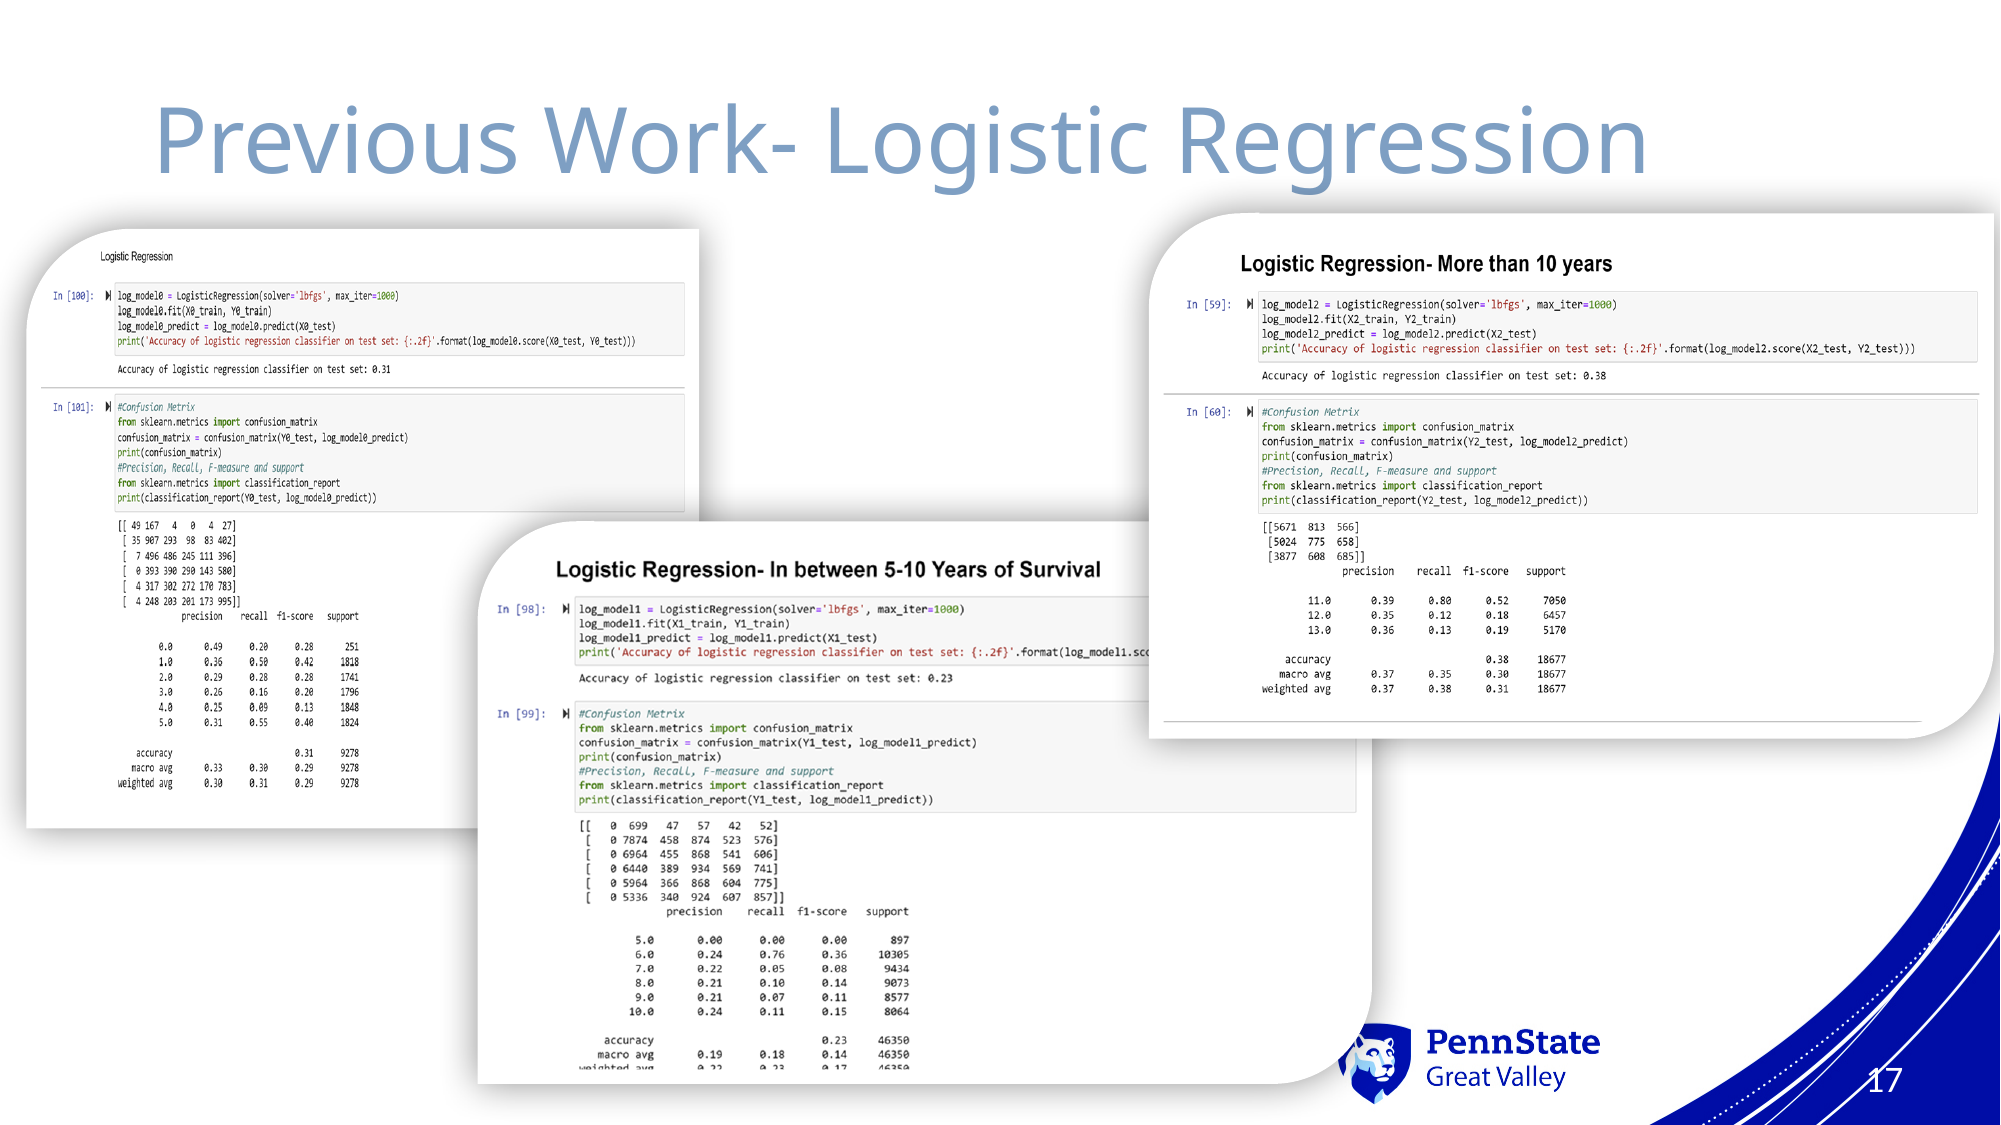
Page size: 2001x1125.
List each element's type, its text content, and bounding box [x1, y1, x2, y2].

picture [0, 0, 2000, 1125]
title Previous Work- Logistic Regression [137, 59, 1863, 229]
